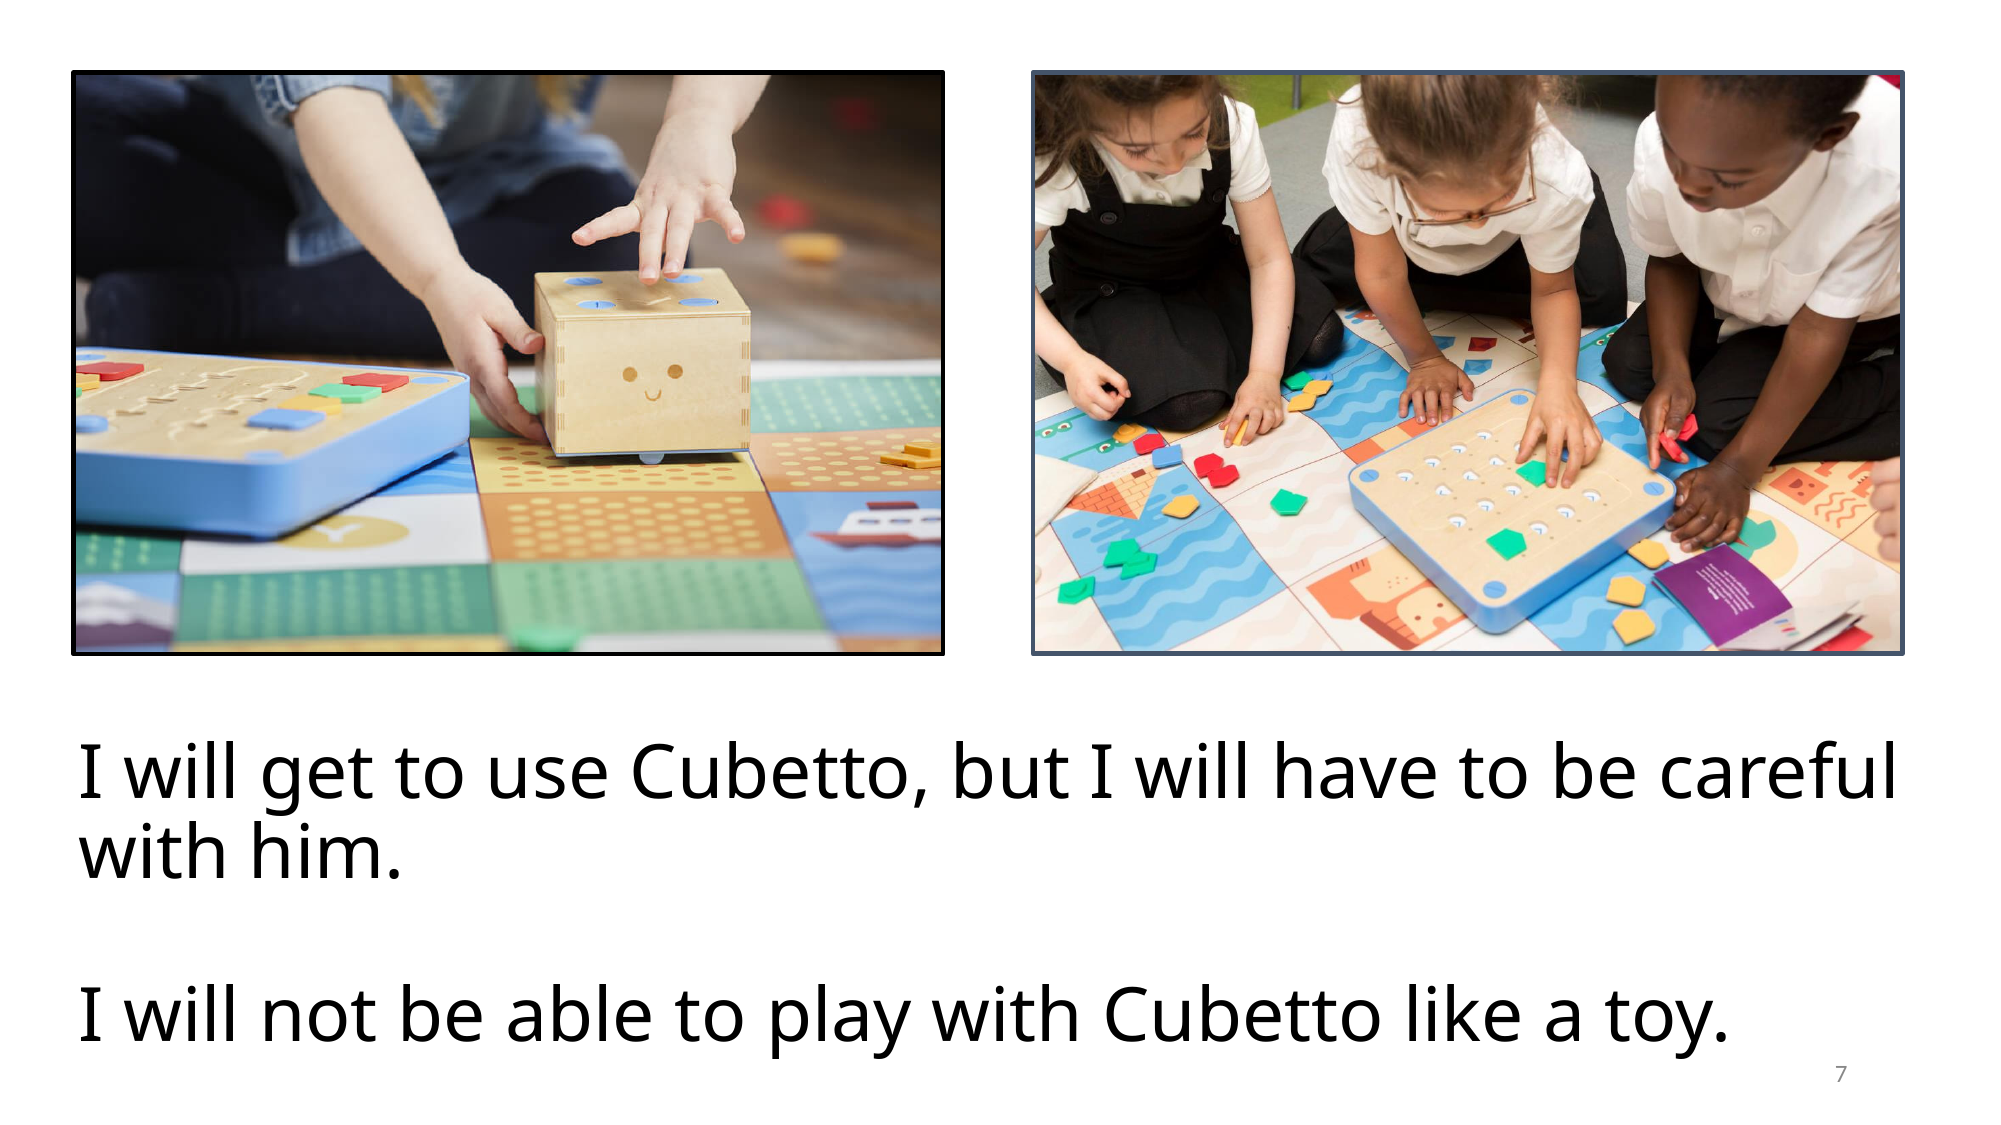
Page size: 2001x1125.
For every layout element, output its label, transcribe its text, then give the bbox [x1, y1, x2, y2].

picture [75, 74, 941, 652]
title I will get to use Cubetto, but I will have to be careful with him. I will not be able to play with Cubetto like a toy. [63, 689, 1937, 1102]
picture [1034, 74, 1901, 652]
slide_number 7 [1412, 1042, 1863, 1103]
